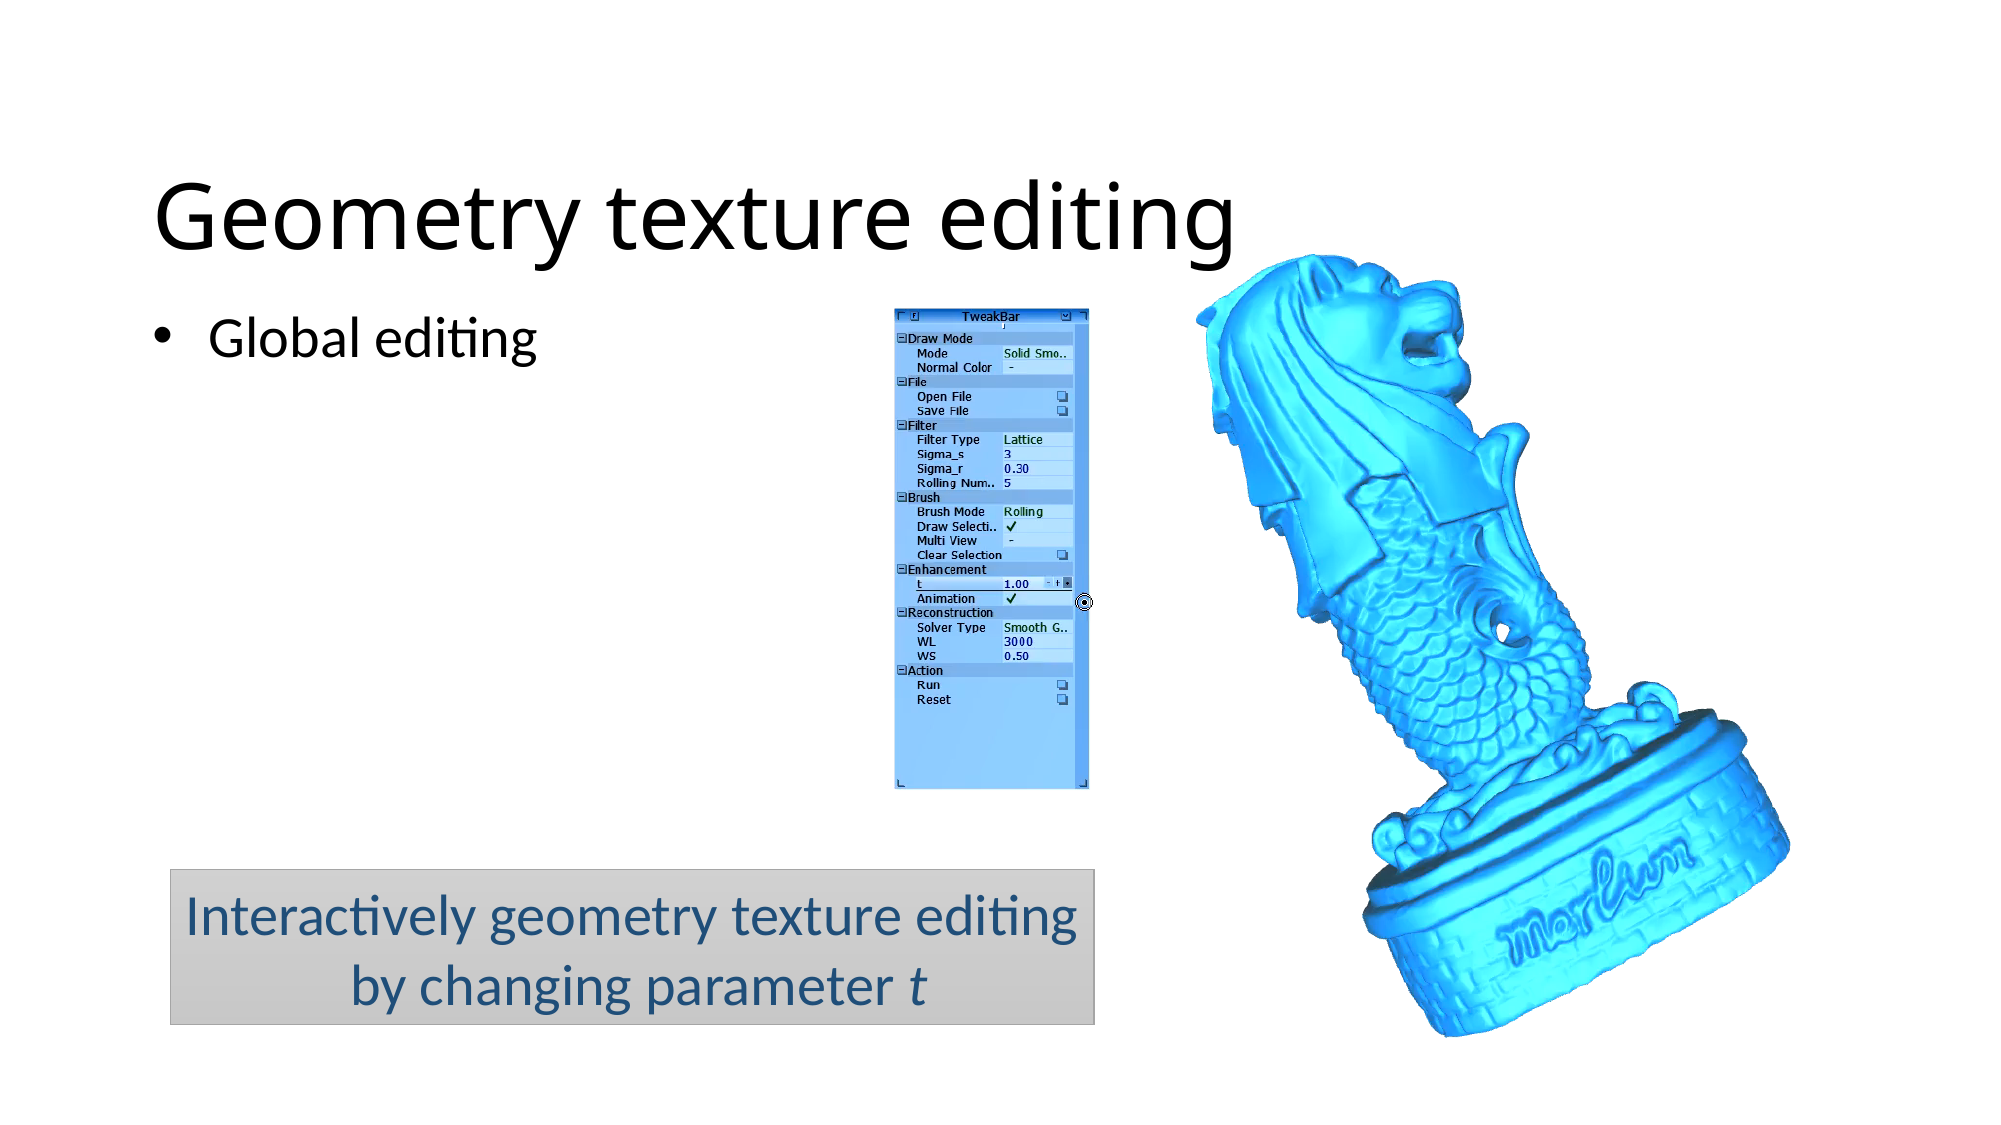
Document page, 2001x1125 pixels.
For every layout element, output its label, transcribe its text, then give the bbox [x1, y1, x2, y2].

text_box Geometry texture editing [137, 59, 1863, 278]
text_box Interactively geometry texture editing by changing parameter t [170, 1014, 778, 1025]
text_box Global editing [137, 299, 778, 1014]
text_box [778, 232, 1961, 1083]
